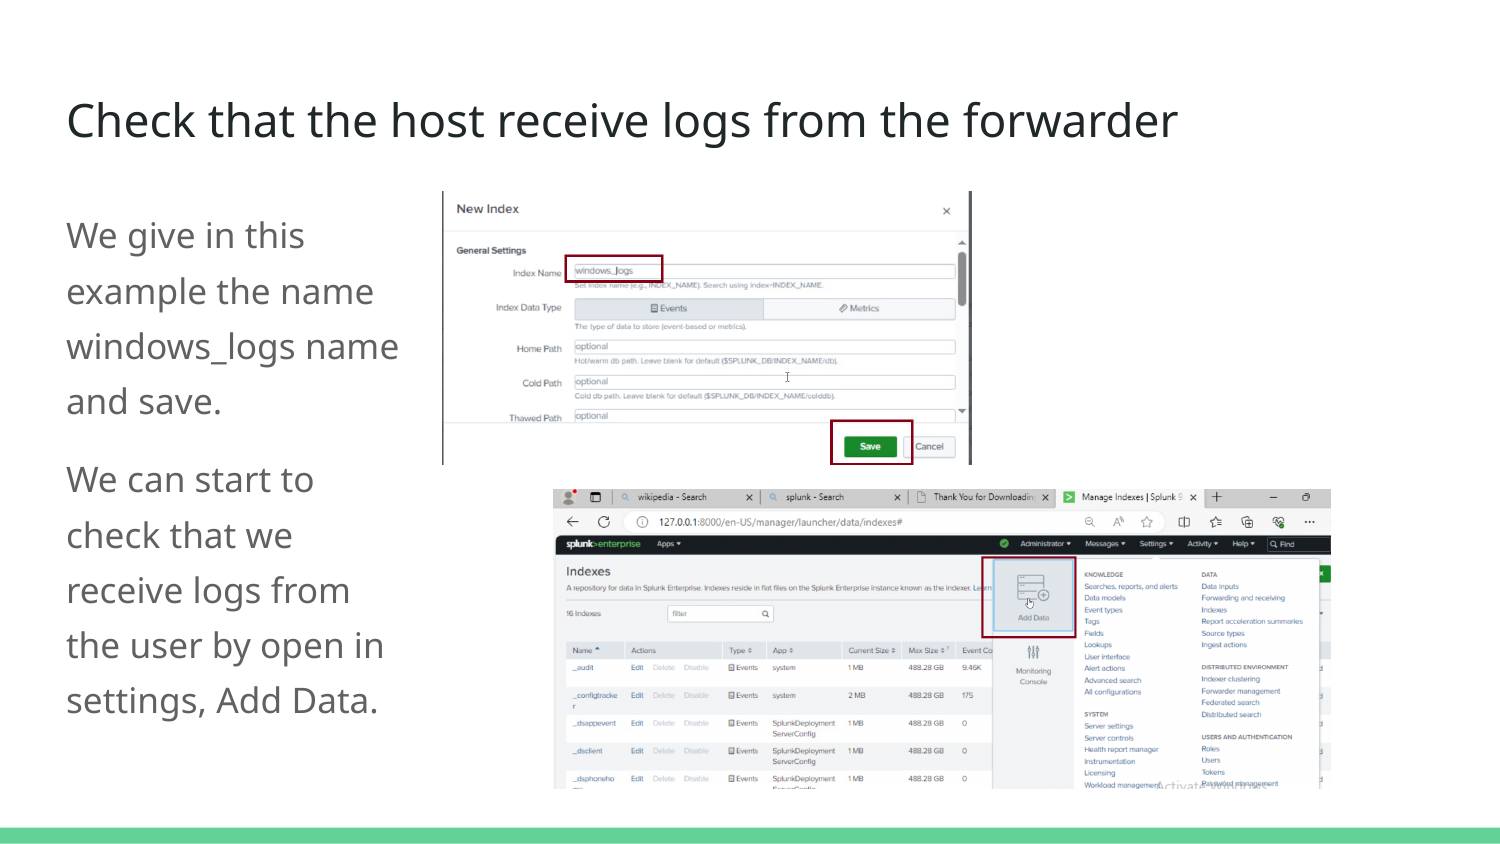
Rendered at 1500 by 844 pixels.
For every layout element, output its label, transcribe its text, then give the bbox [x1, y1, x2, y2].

picture [442, 191, 973, 465]
picture [553, 489, 1331, 789]
list We give in this example the name windows_logs name and save. We can start to check that we receive logs from the user by open in settings, Add Data. [51, 189, 418, 750]
title Check that the host receive logs from the forwarder [51, 72, 1449, 167]
